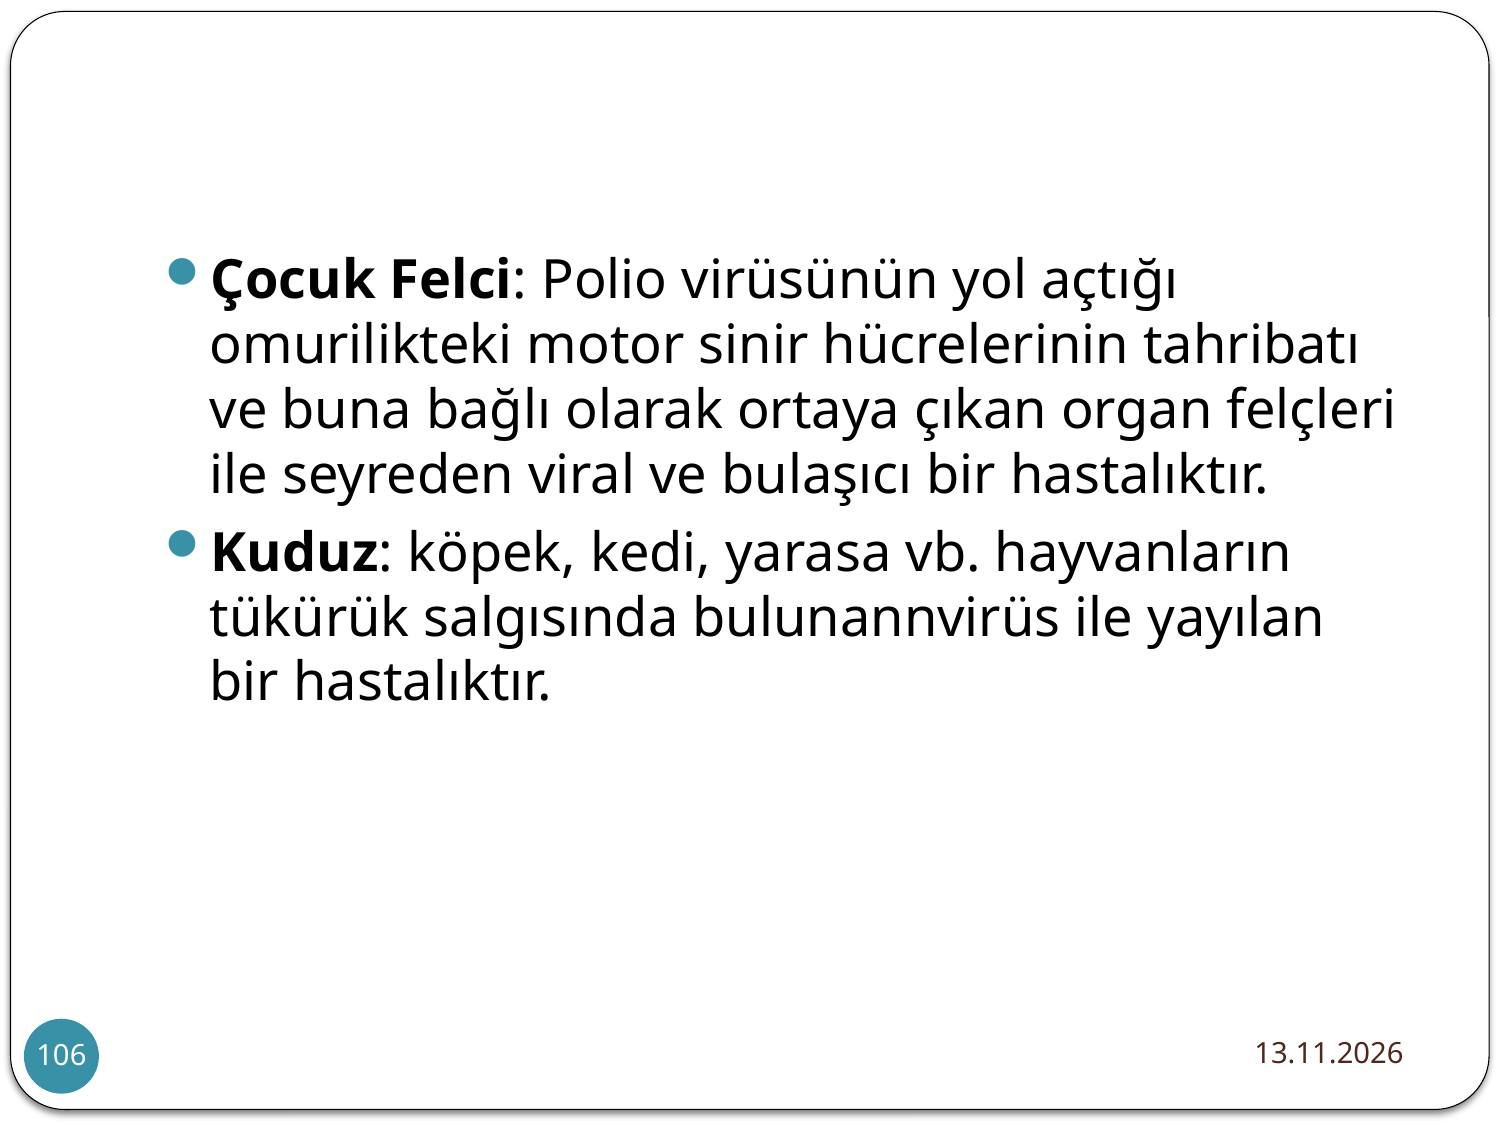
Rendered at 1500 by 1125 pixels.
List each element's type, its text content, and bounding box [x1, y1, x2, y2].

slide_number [1012, 1015, 1419, 1094]
list Çocuk Felci: Polio virüsünün yol açtığı omurilikteki motor sinir hücrelerinin tahribatı ve buna bağlı olarak ortaya çıkan organ felçleri ile seyreden viral ve bulaşıcı bir hastalıktır. Kuduz: köpek, kedi, yarasa vb. hayvanların tükürük salgısında bulunannvirüs ile yayılan bir hastalıktır. [150, 237, 1425, 988]
slide_number 106 [23, 1018, 99, 1094]
